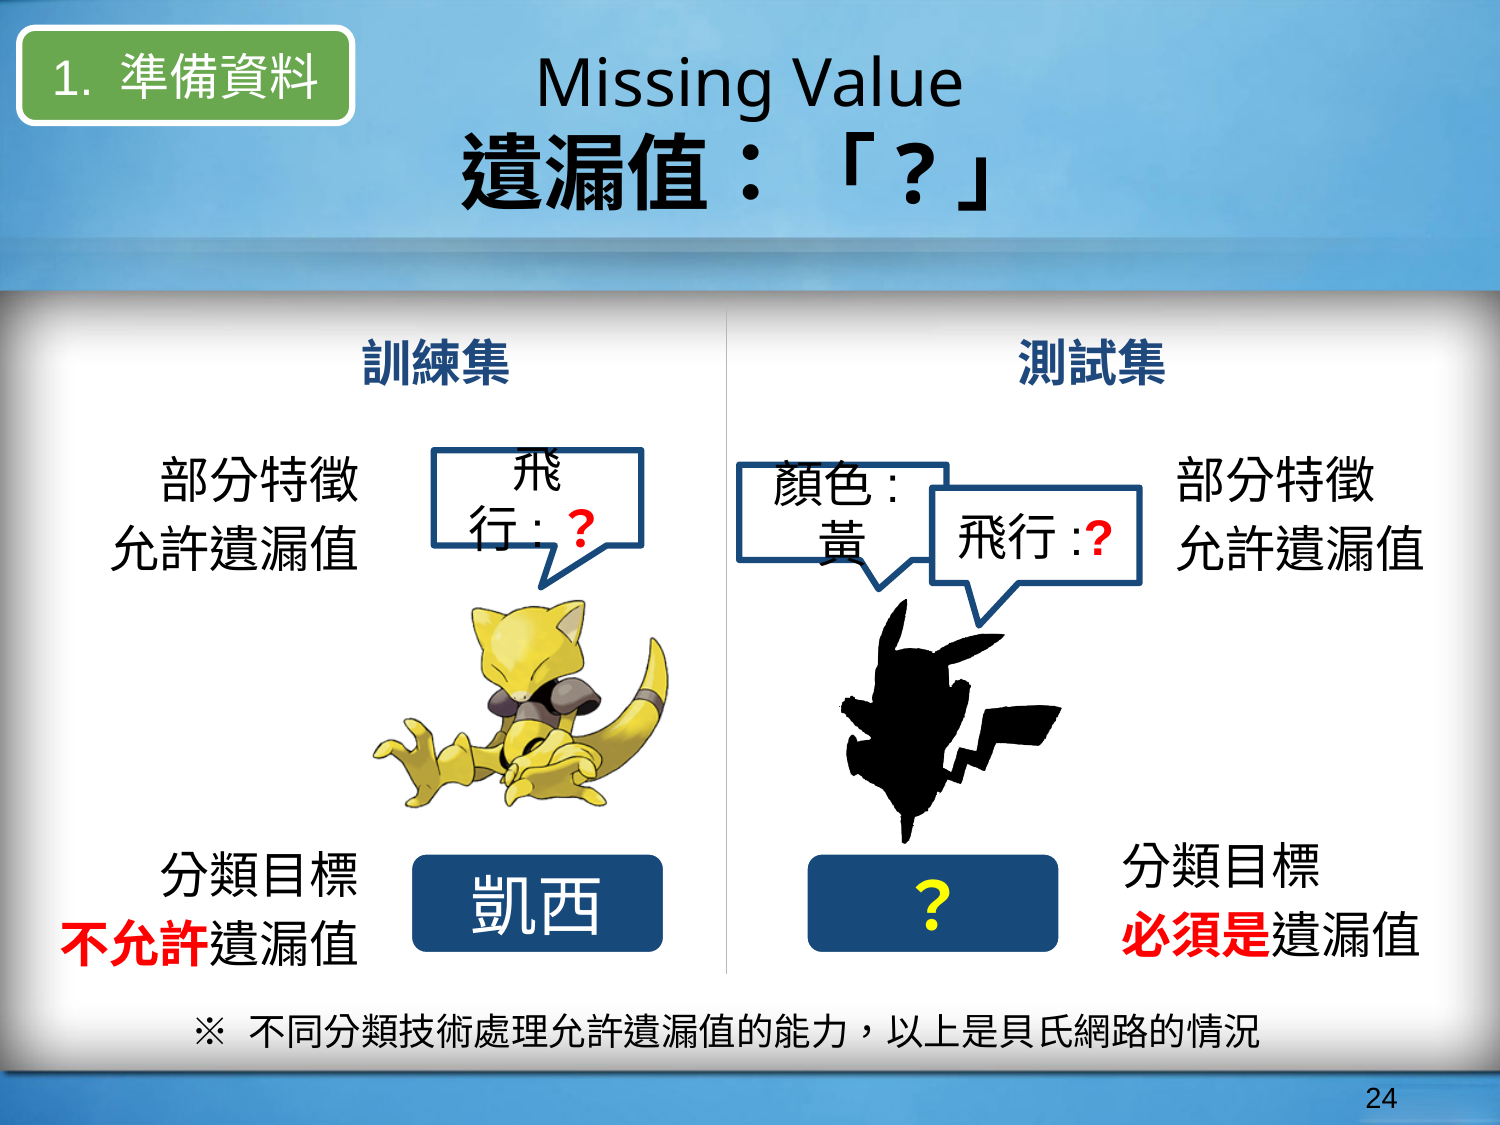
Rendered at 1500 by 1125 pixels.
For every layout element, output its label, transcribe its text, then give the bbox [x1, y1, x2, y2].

text_box 部分特徵 允許遺漏值 [78, 475, 375, 541]
text_box 分類目標 必須是遺漏值 [1106, 861, 1457, 928]
text_box ？ [804, 851, 1062, 956]
text_box 飛行:? [932, 487, 1140, 598]
picture [0, 0, 1500, 1125]
subtitle 訓練集 [729, 307, 740, 403]
subtitle 測試集 [759, 307, 1397, 403]
text_box 飛行:？ [433, 450, 642, 540]
text_box 顏色:黃 [739, 464, 947, 590]
subtitle 訓練集 [103, 307, 722, 403]
title Missing Value 遺漏值：「?」 [78, 27, 1422, 232]
text_box ※ 不同分類技術處理允許遺漏值的能力，以上是貝氏網路的情況 [53, 994, 1400, 1060]
slide_number ‹#› [1350, 1074, 1488, 1118]
text_box 部分特徵 允許遺漏值 [1160, 475, 1457, 541]
text_box 凱西 [408, 851, 667, 956]
text_box 1. 準備資料 [19, 27, 353, 124]
text_box 分類目標 不允許遺漏值 [14, 870, 375, 937]
